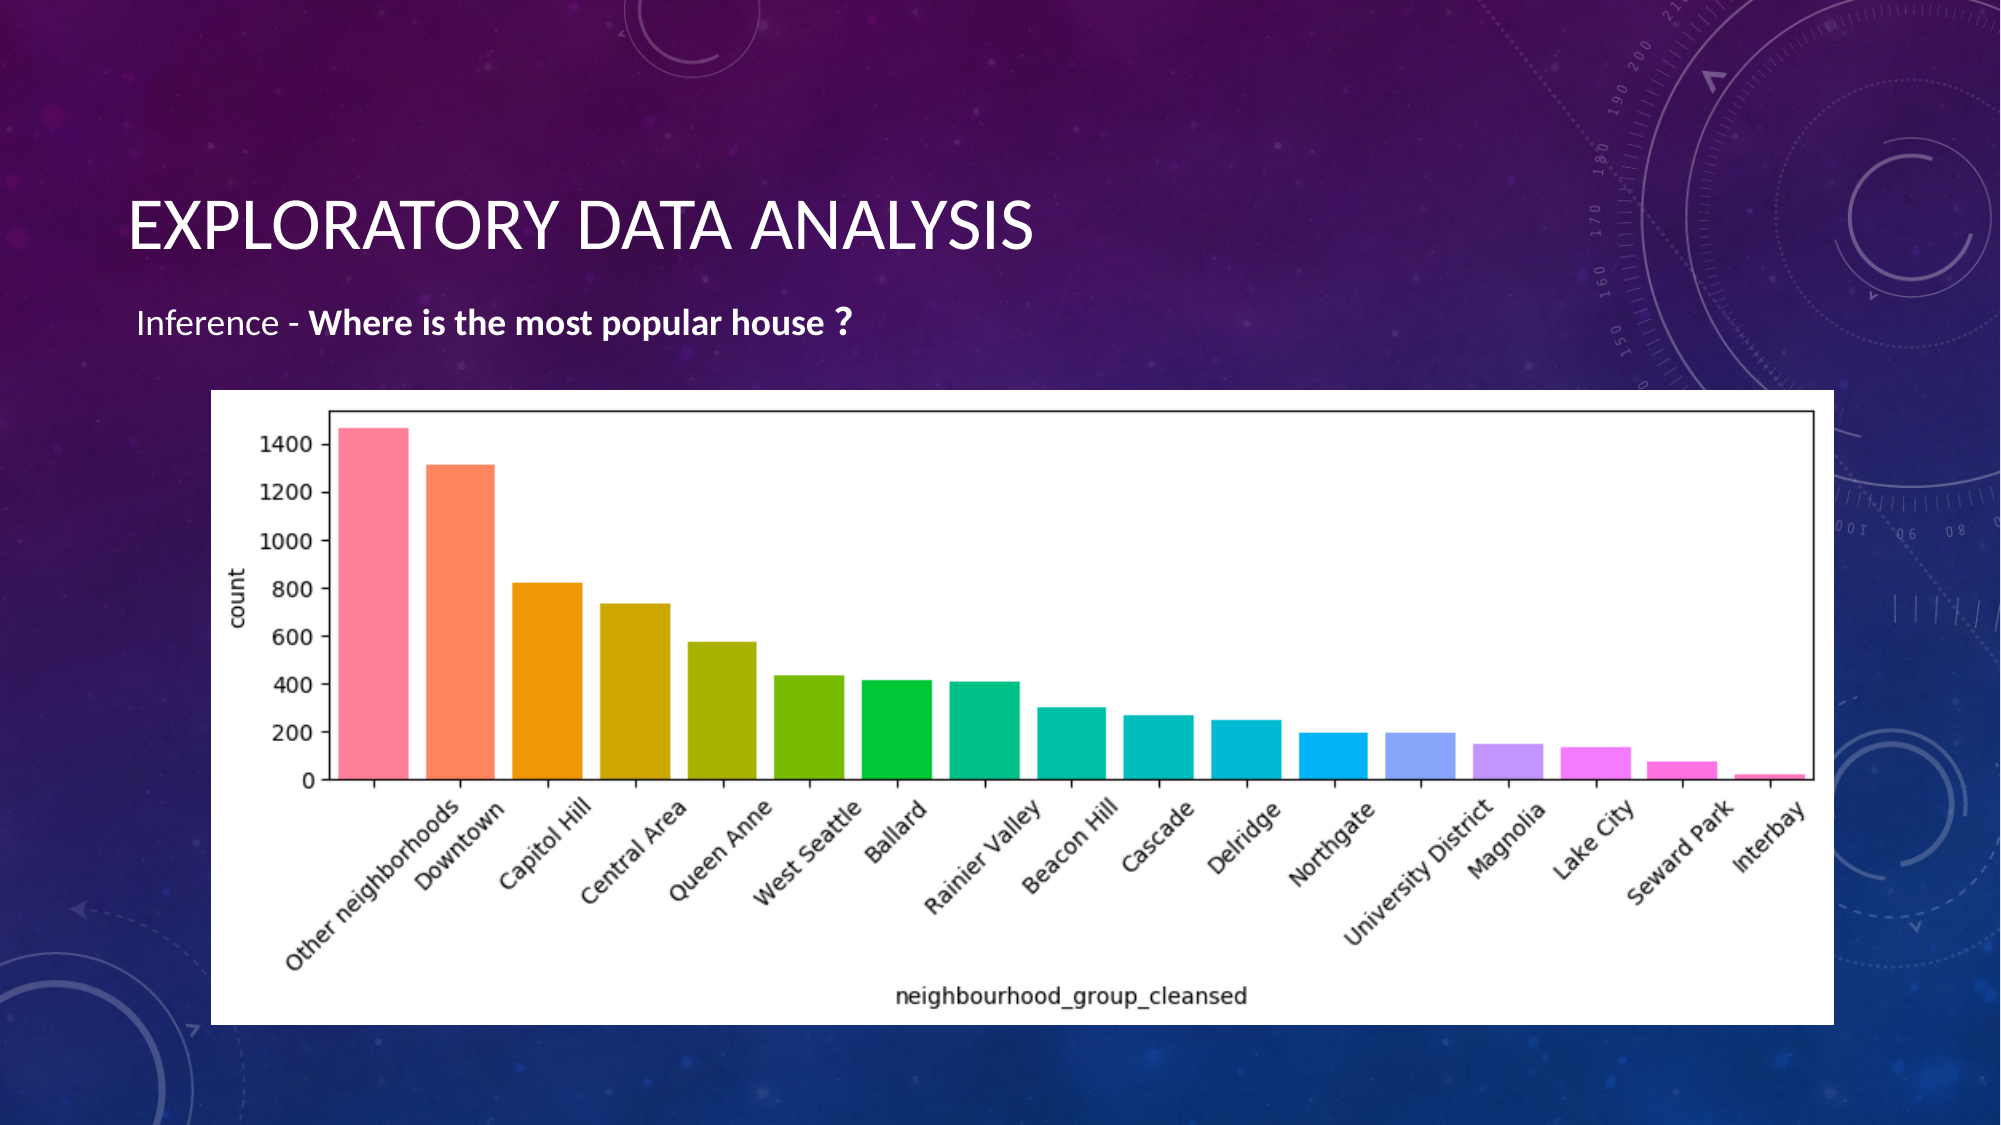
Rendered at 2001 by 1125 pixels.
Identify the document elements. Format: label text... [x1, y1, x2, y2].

picture [0, 0, 2001, 1125]
text_box Inference - Where is the most popular house？ [121, 290, 1032, 396]
title EXPLORATORY DATA ANALYSIS [112, 99, 1775, 339]
